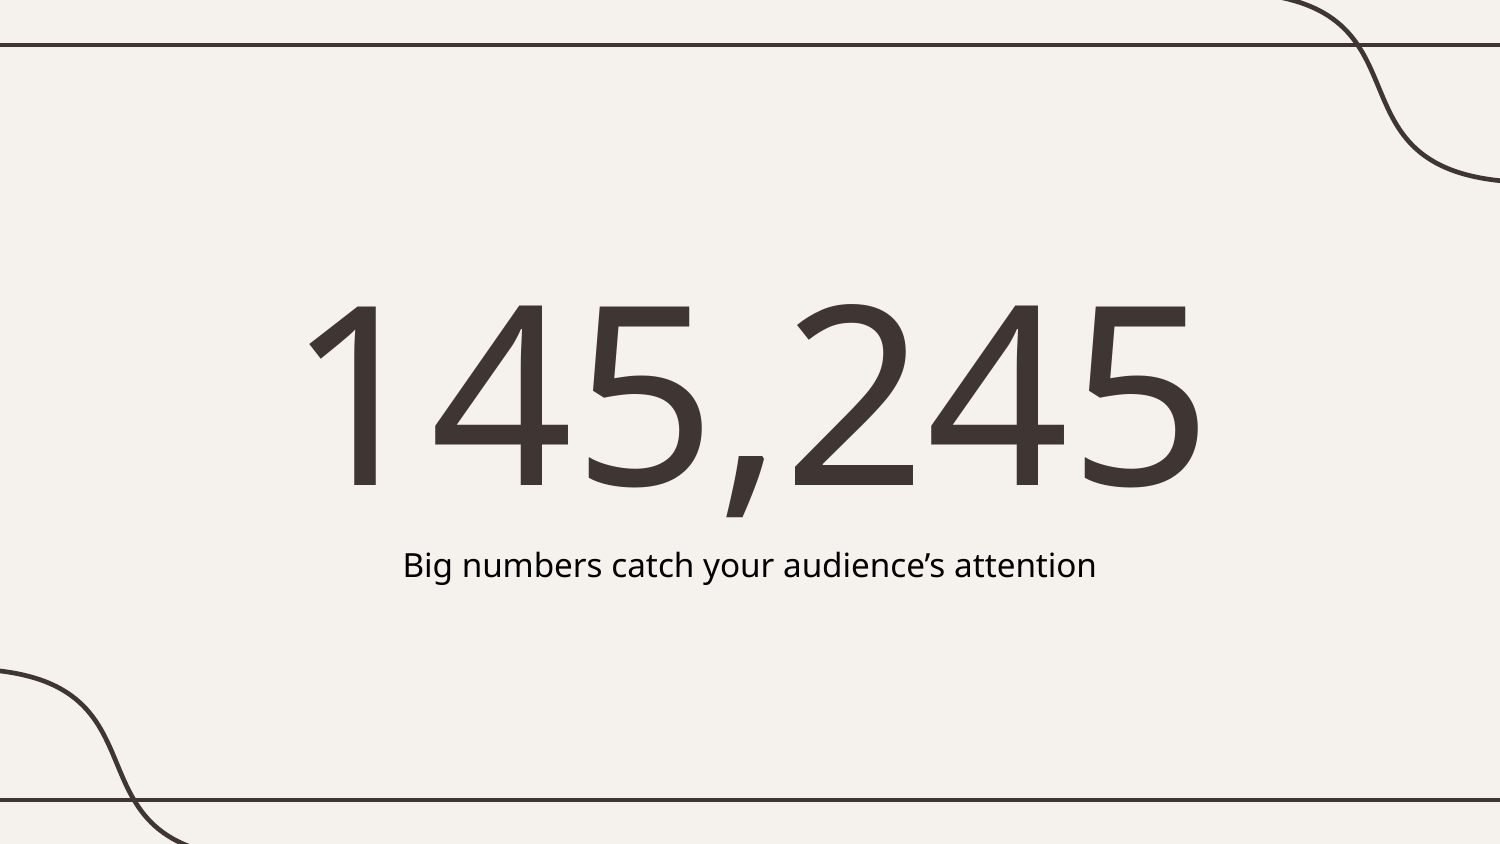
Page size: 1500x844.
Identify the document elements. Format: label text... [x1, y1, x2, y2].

title 145,245 [116, 220, 1383, 491]
subtitle Big numbers catch your audience’s attention [248, 523, 1253, 585]
